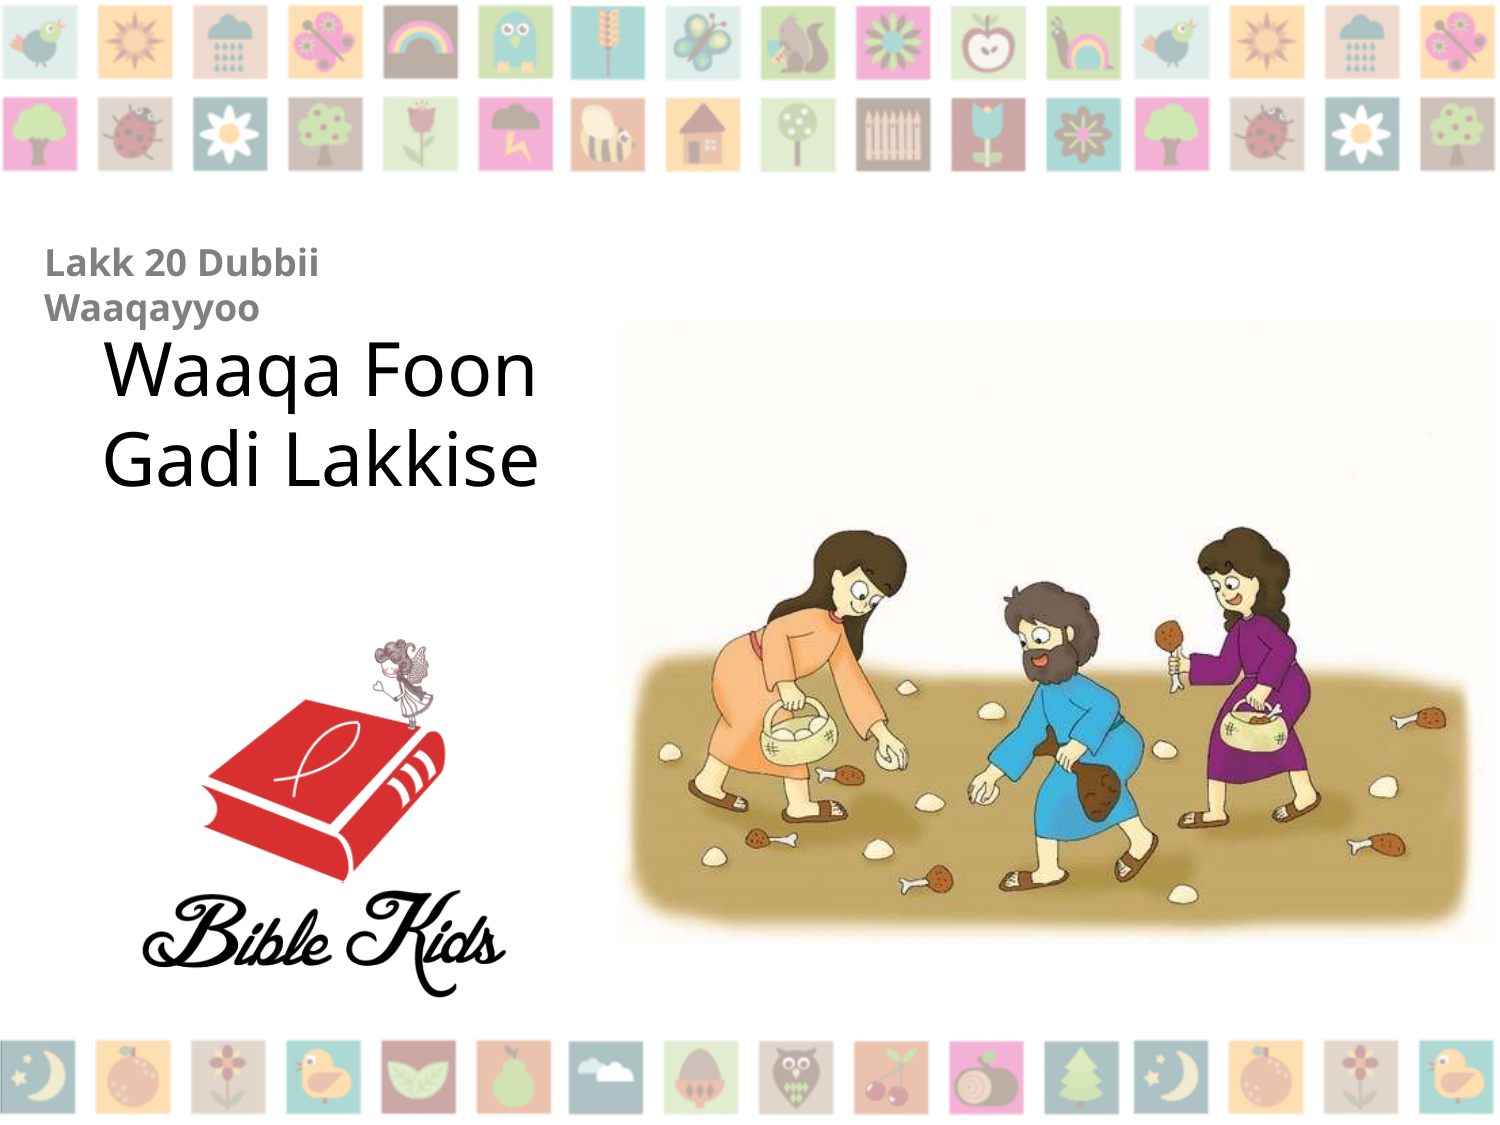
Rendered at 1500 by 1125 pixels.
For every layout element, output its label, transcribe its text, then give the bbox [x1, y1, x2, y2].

text_box Lakk 20 Dubbii Waaqayyoo [29, 231, 514, 314]
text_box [0, 1028, 1500, 1118]
text_box Waaqa Foon Gadi Lakkise [0, 314, 644, 510]
picture [618, 321, 1500, 945]
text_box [0, 3, 1500, 181]
picture [117, 600, 544, 1027]
